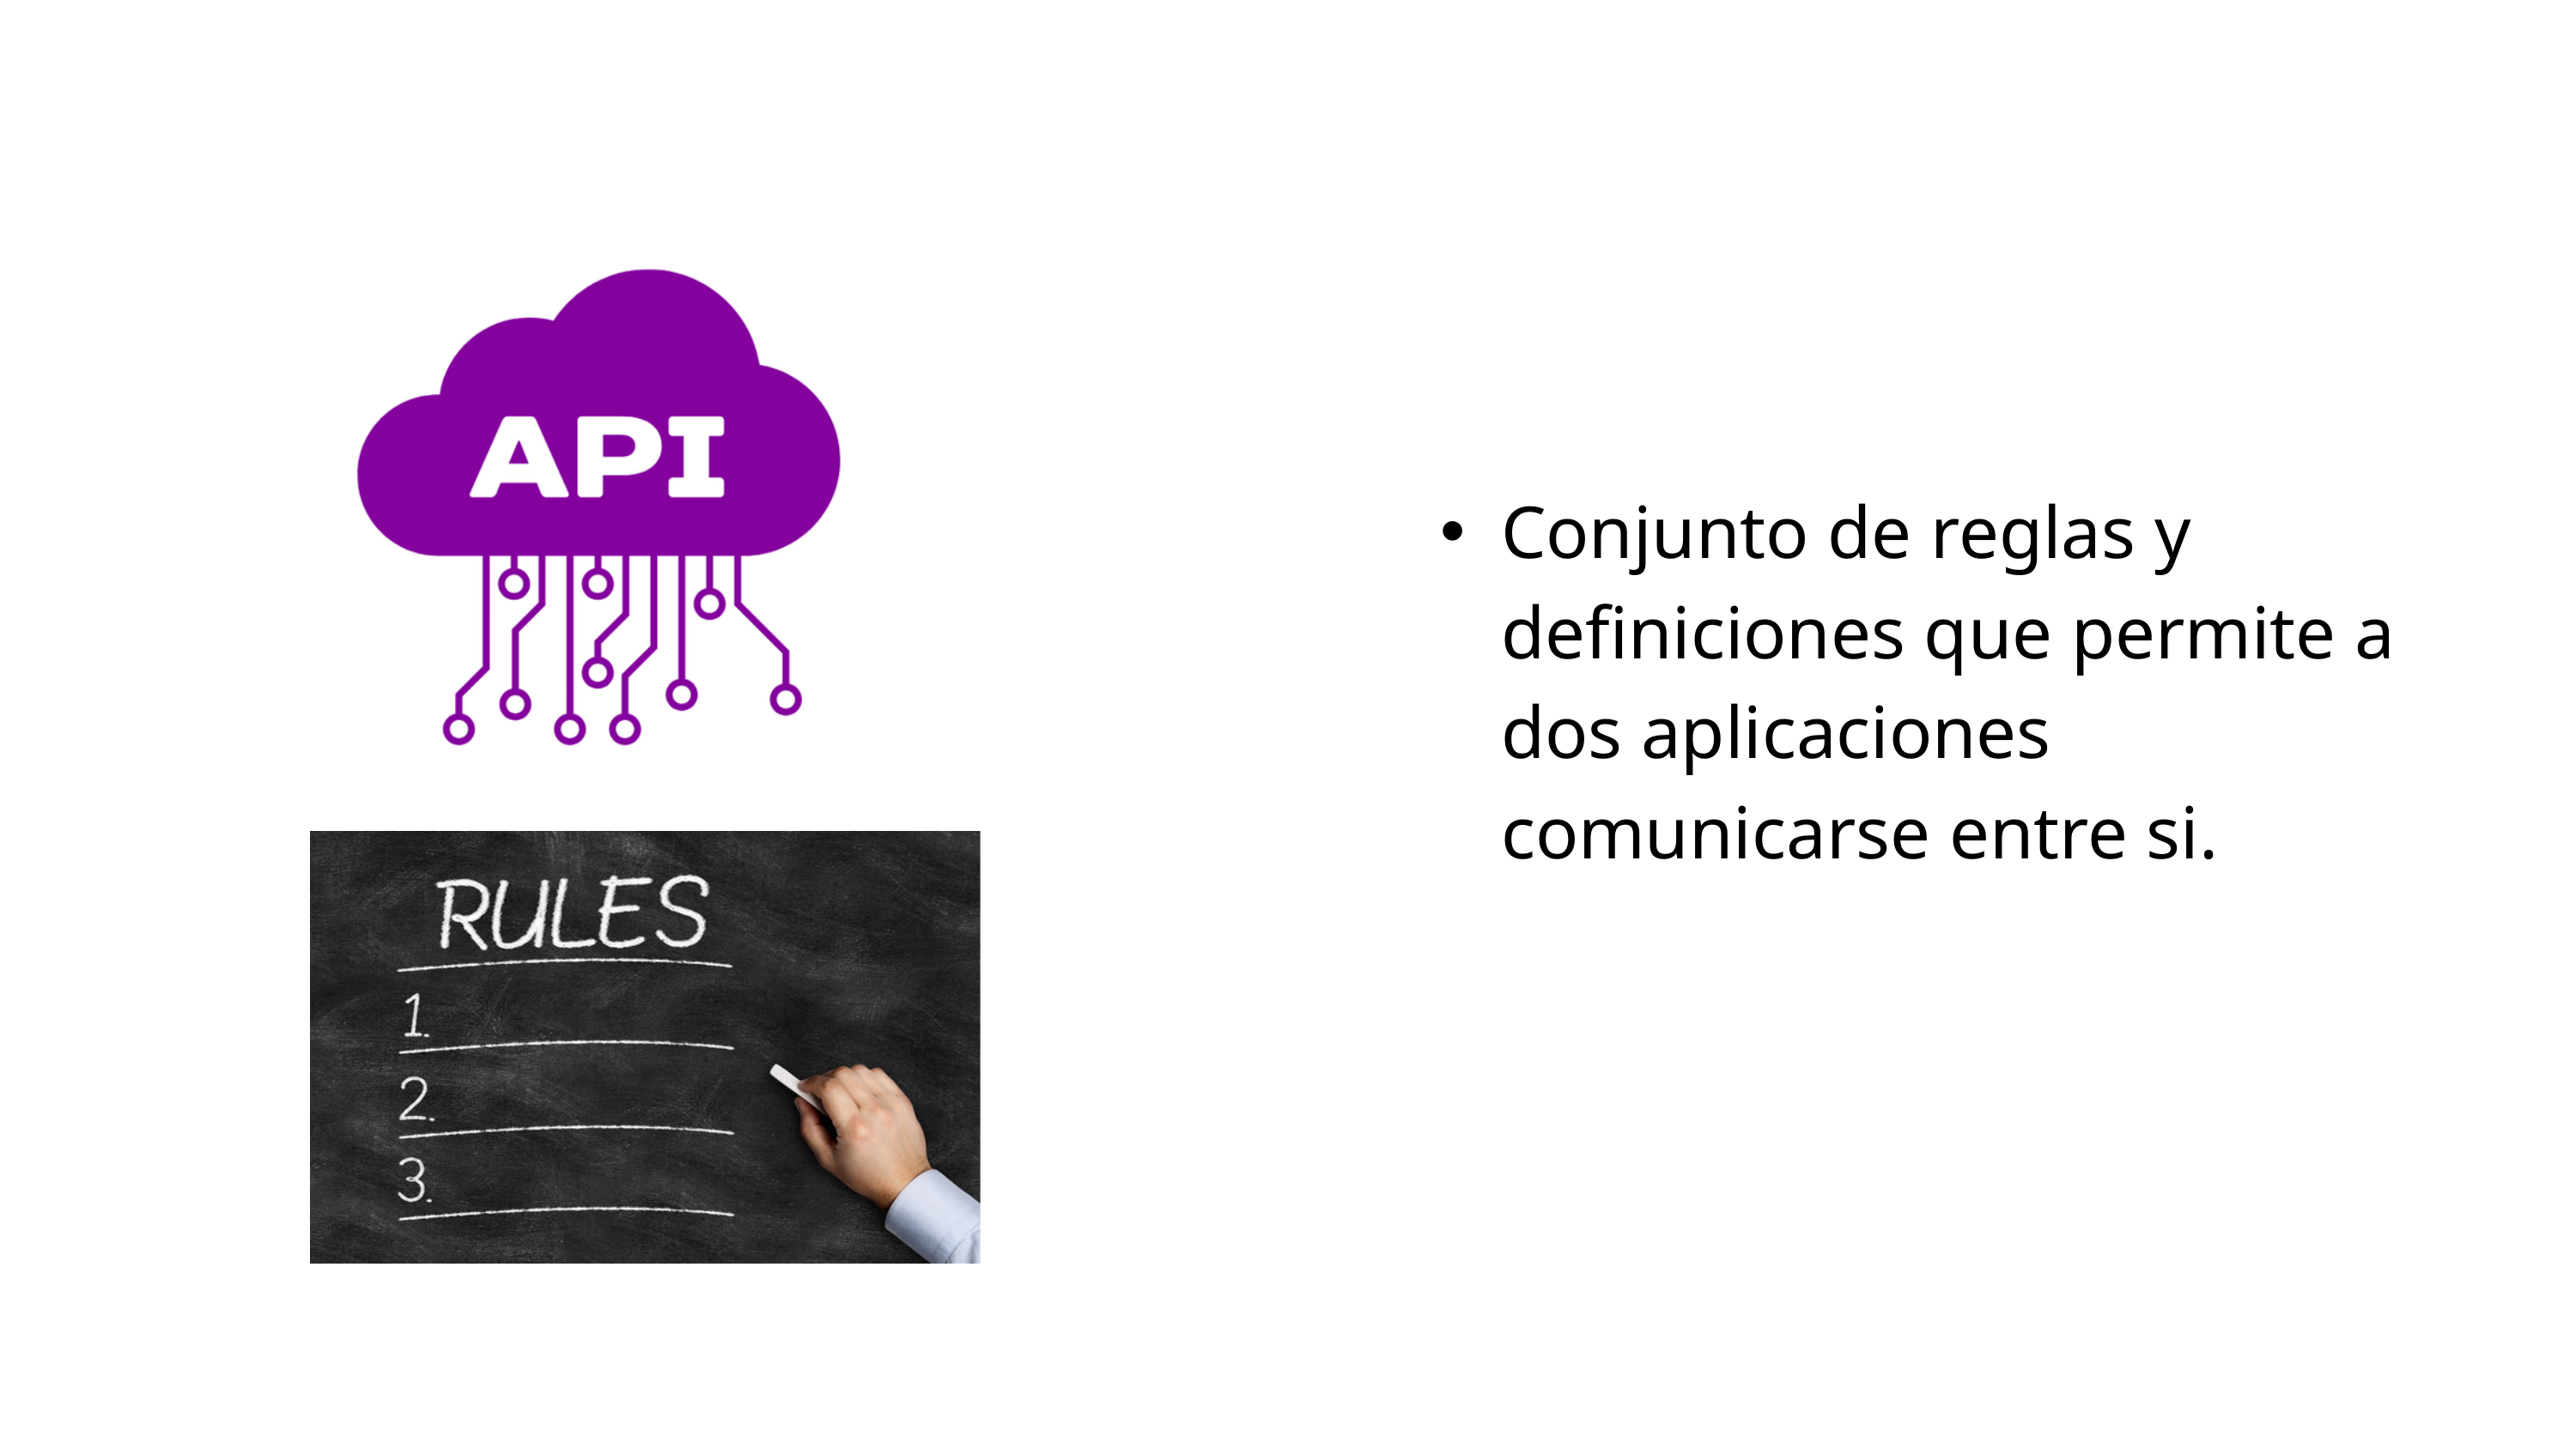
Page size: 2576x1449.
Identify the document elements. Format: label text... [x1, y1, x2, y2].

text_box Conjunto de reglas y definiciones que permite a dos aplicaciones comunicarse entre si. [1379, 472, 2432, 873]
text_box [310, 831, 981, 1264]
text_box [144, 255, 1054, 761]
